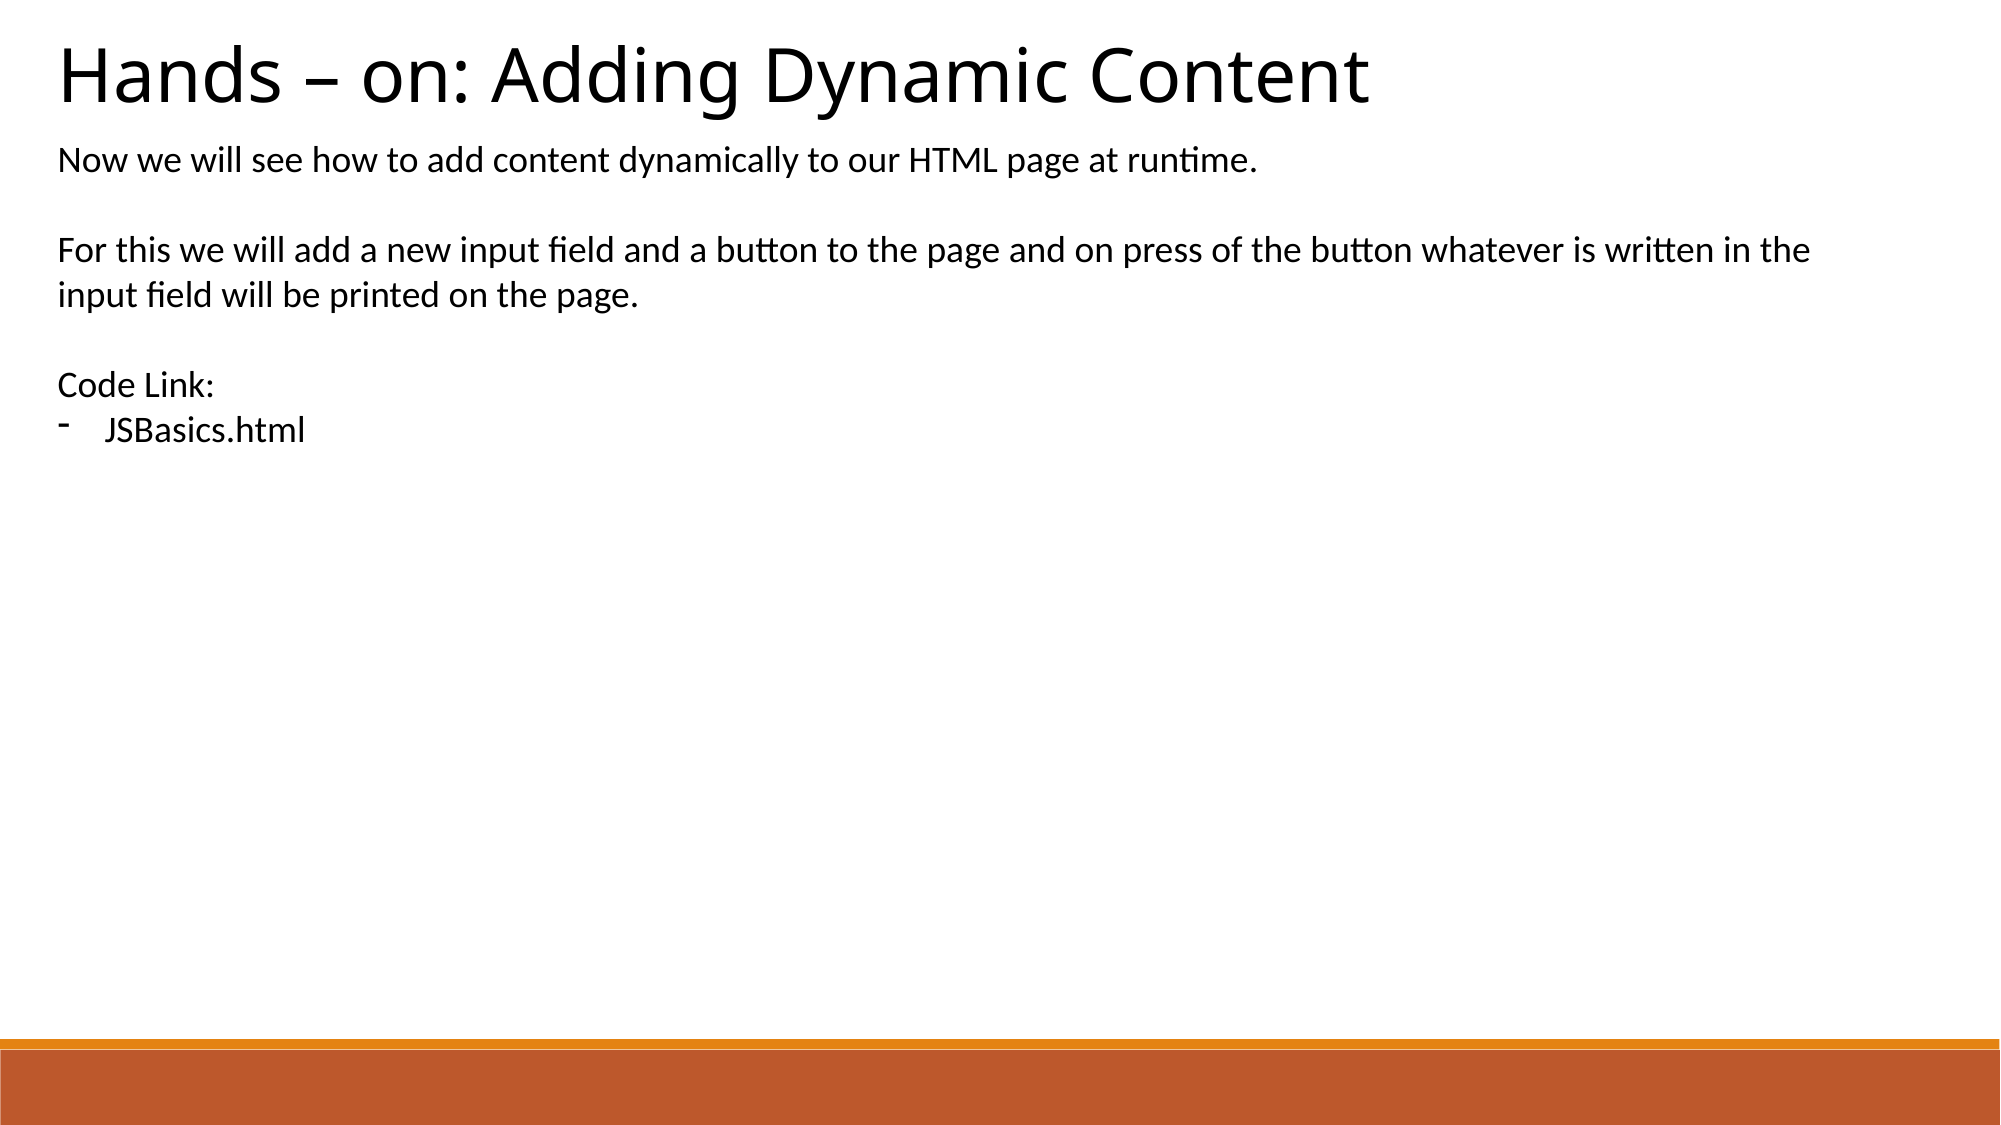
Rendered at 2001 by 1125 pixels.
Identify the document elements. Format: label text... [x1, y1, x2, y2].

text_box Hands – on: Adding Dynamic Content [42, 30, 1874, 127]
text_box Now we will see how to add content dynamically to our HTML page at runtime. For this we will add a new input field and a button to the page and on press of the button whatever is written in the input field will be printed on the page. Code Link: JSBasics.html [42, 127, 1874, 458]
